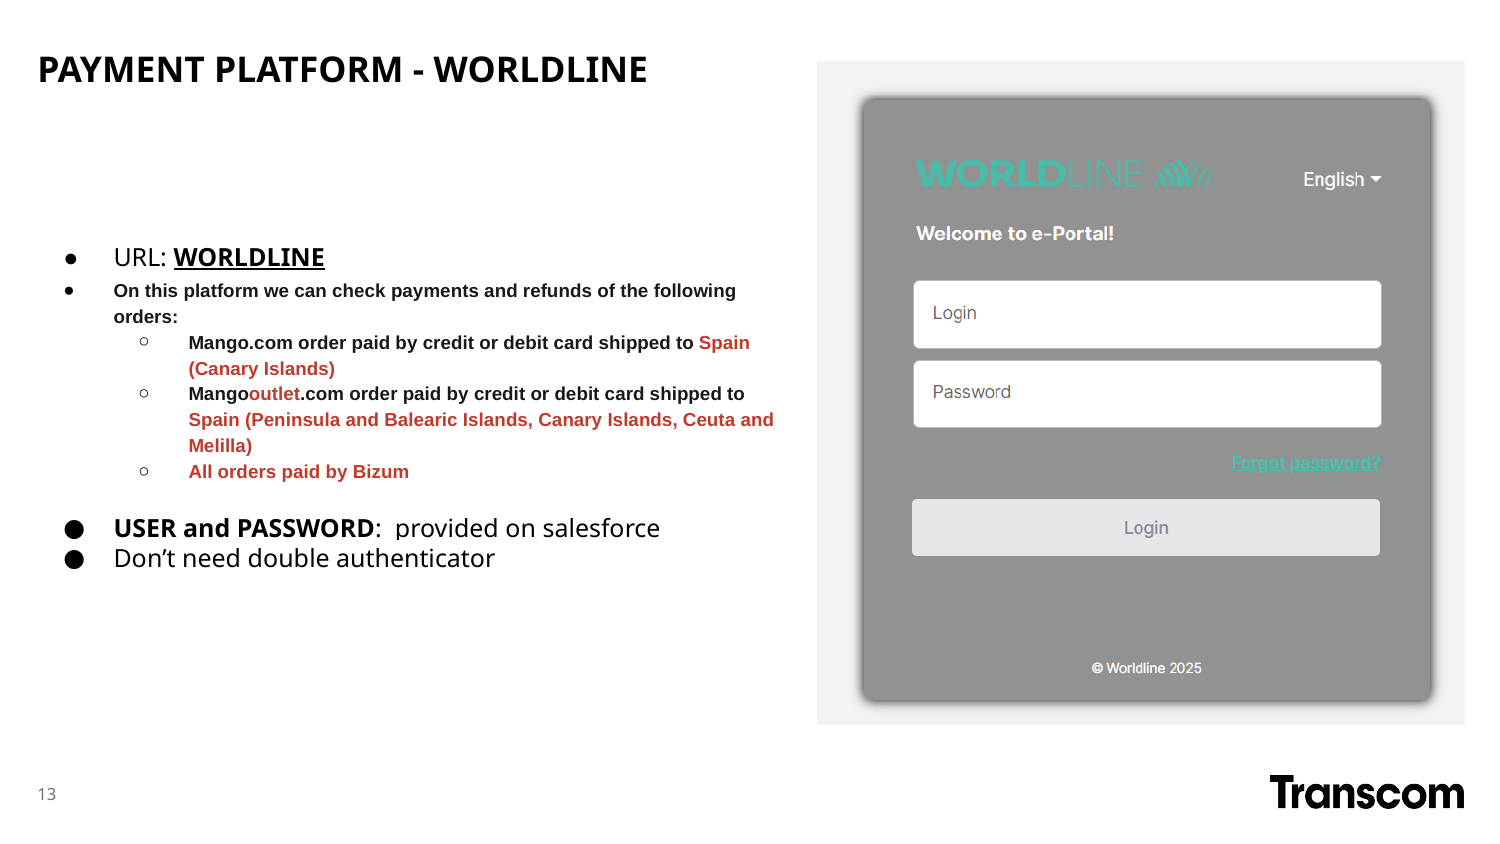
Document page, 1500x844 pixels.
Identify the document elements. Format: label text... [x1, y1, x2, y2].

picture [1270, 775, 1464, 809]
text_box URL: WORLDLINE On this platform we can check payments and refunds of the following orders: Mango.com order paid by credit or debit card shipped to Spain (Canary Islands) Mangooutlet.com order paid by credit or debit card shipped to Spain (Peninsula and Balearic Islands, Canary Islands, Ceuta and Melilla) All orders paid by Bizum USER and PASSWORD: provided on salesforce Don’t need double authenticator [23, 221, 804, 587]
slide_number ‹#› [37, 782, 97, 809]
title PAYMENT PLATFORM - WORLDLINE [37, 52, 683, 95]
picture [817, 61, 1465, 726]
